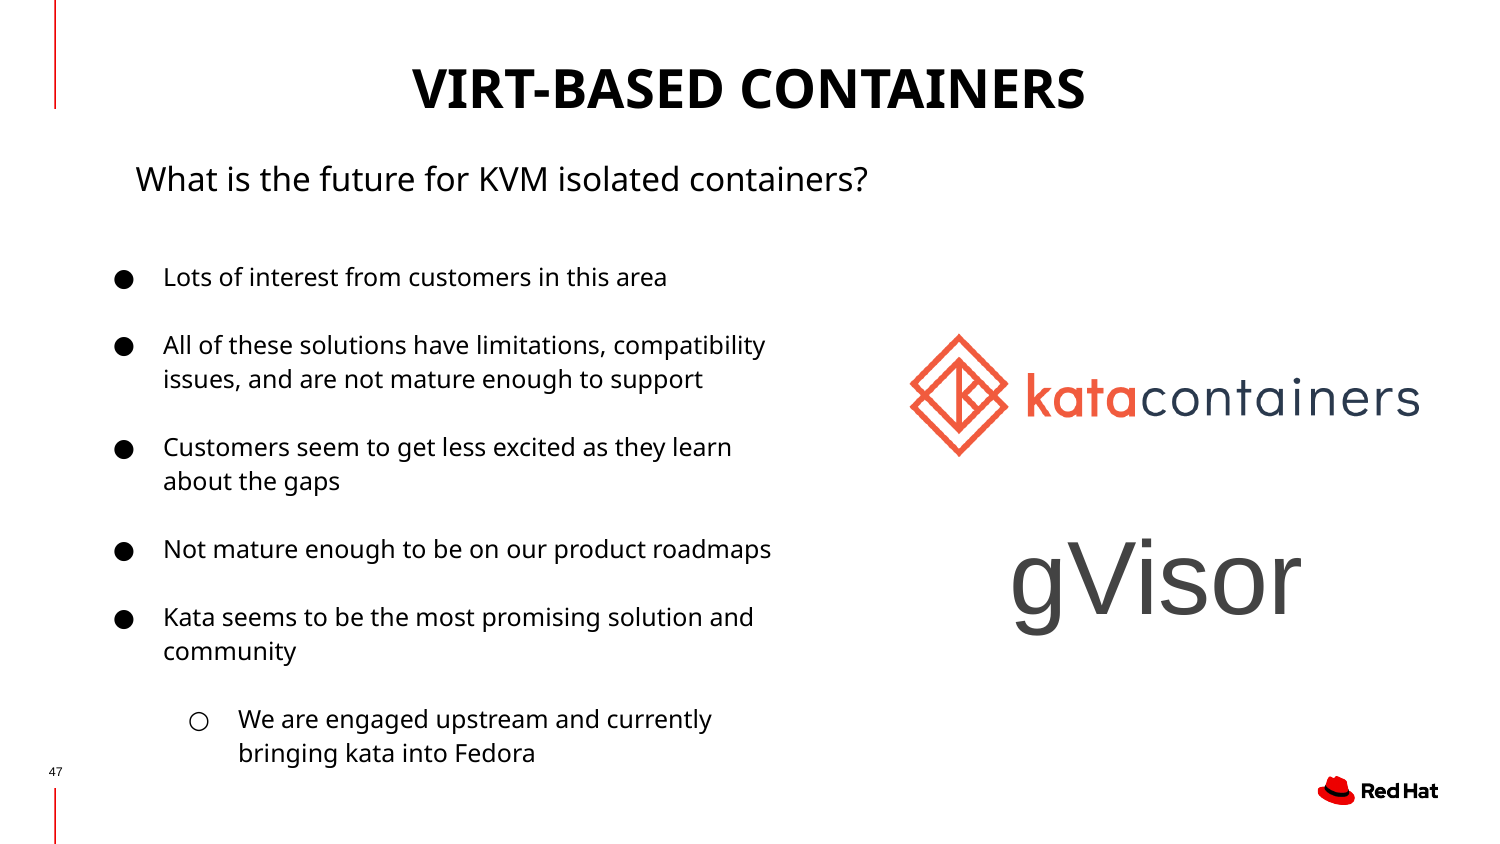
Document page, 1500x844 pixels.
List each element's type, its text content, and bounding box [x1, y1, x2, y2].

title VIRT-BASED CONTAINERS [135, 0, 1365, 152]
text_box gVisor [994, 495, 1355, 670]
slide_number ‹#› [23, 739, 89, 804]
picture [884, 313, 1443, 477]
list Lots of interest from customers in this area All of these solutions have limitations, compatibility issues, and are not mature enough to support Customers seem to get less excited as they learn about the gaps Not mature enough to be on our product roadmaps Kata seems to be the most promising solution and community We are engaged upstream and currently bringing kata into Fedora [88, 257, 792, 691]
subtitle What is the future for KVM isolated containers? [135, 152, 1365, 207]
picture [1317, 776, 1438, 805]
